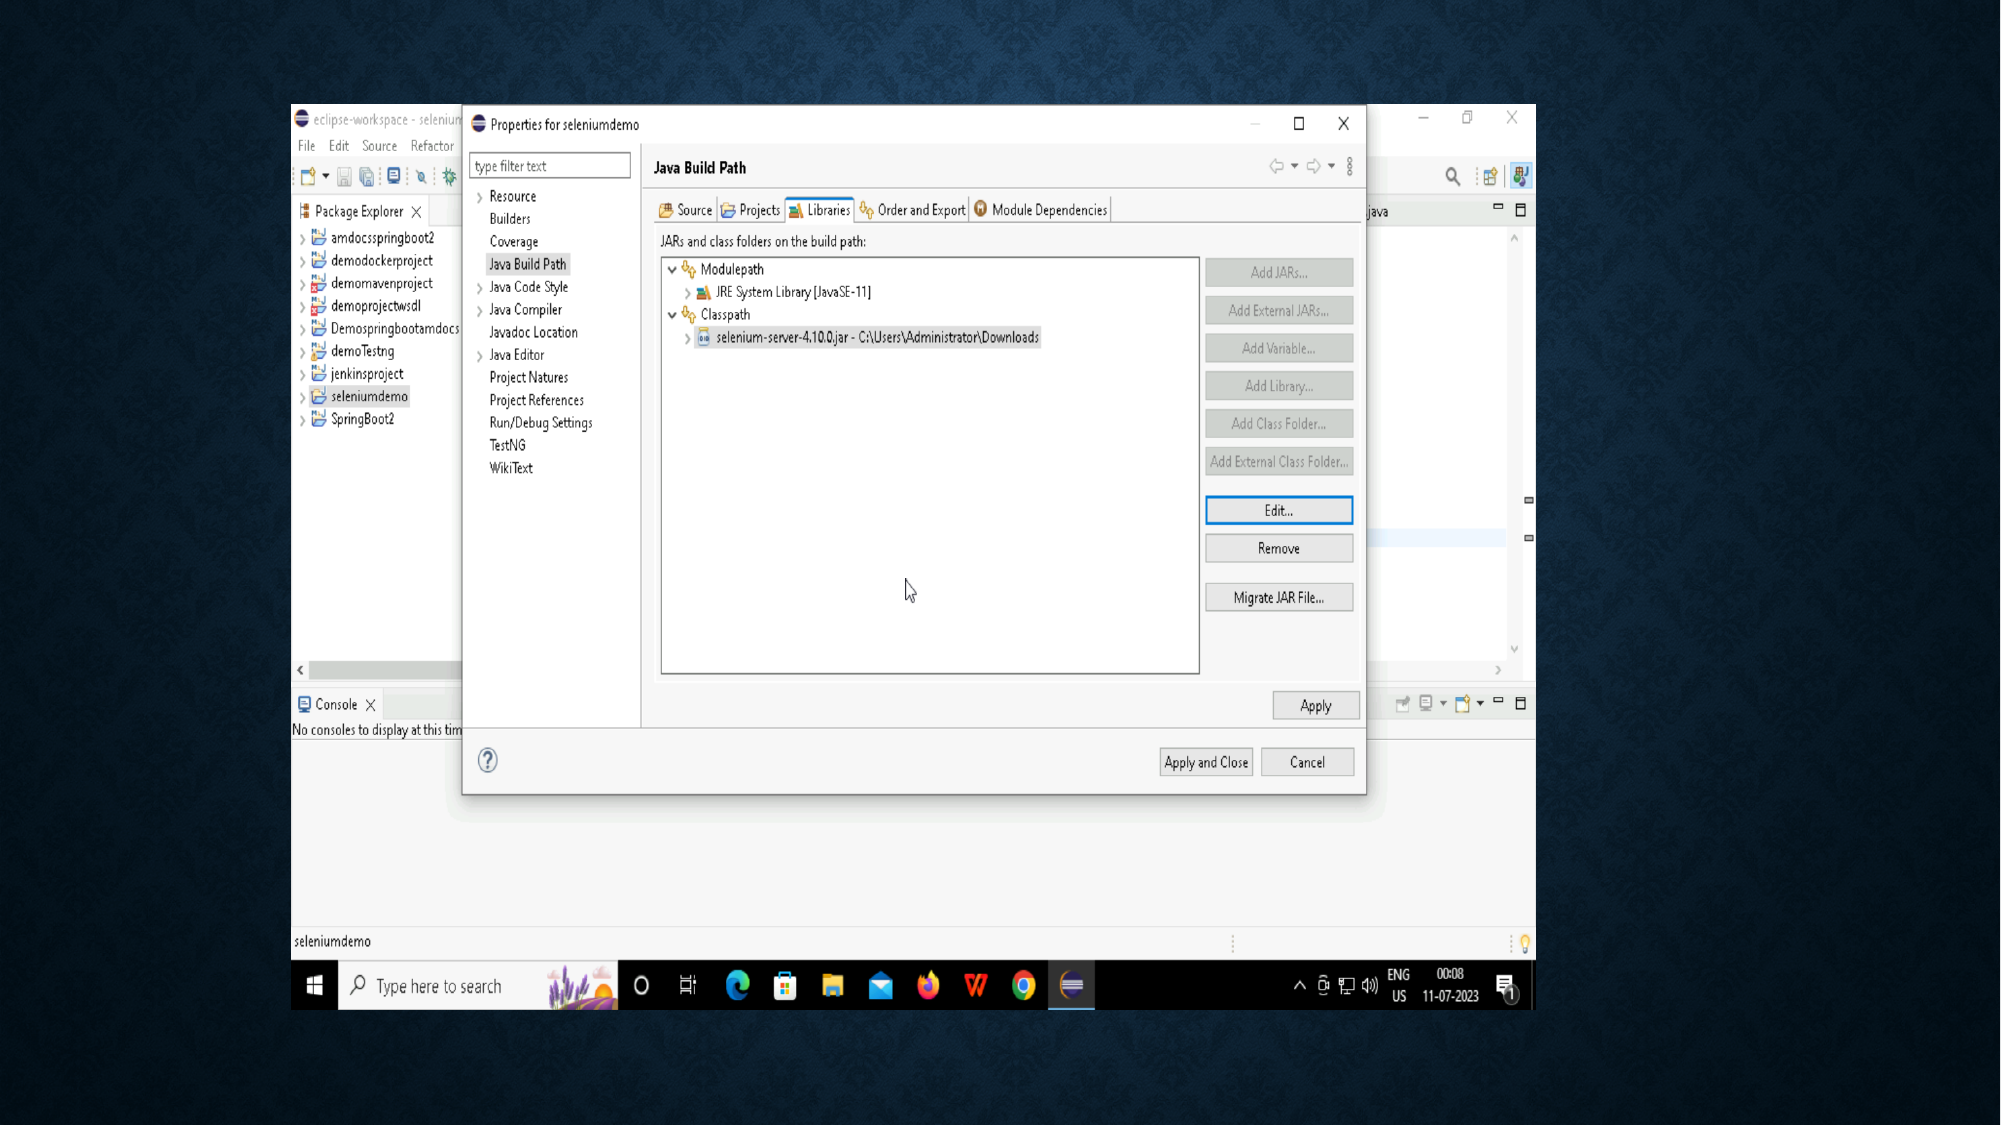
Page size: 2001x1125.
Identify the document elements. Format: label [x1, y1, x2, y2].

picture [291, 104, 1536, 1011]
